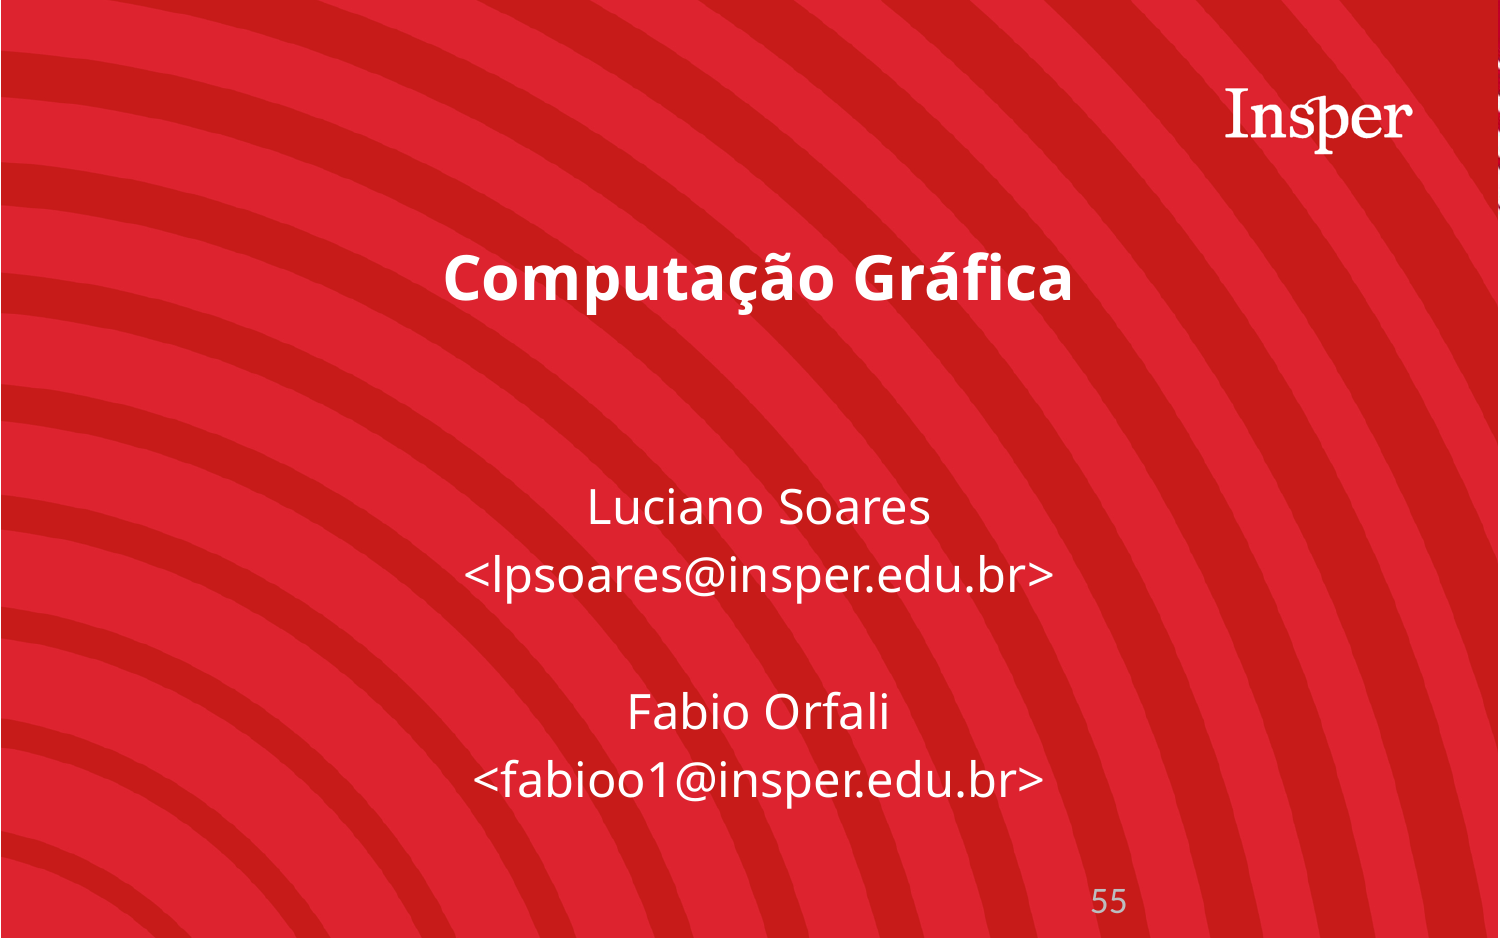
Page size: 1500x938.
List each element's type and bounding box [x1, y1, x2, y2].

picture [1, 0, 1500, 938]
list [257, 468, 1262, 846]
list [156, 230, 1362, 328]
slide_number [1074, 868, 1425, 919]
